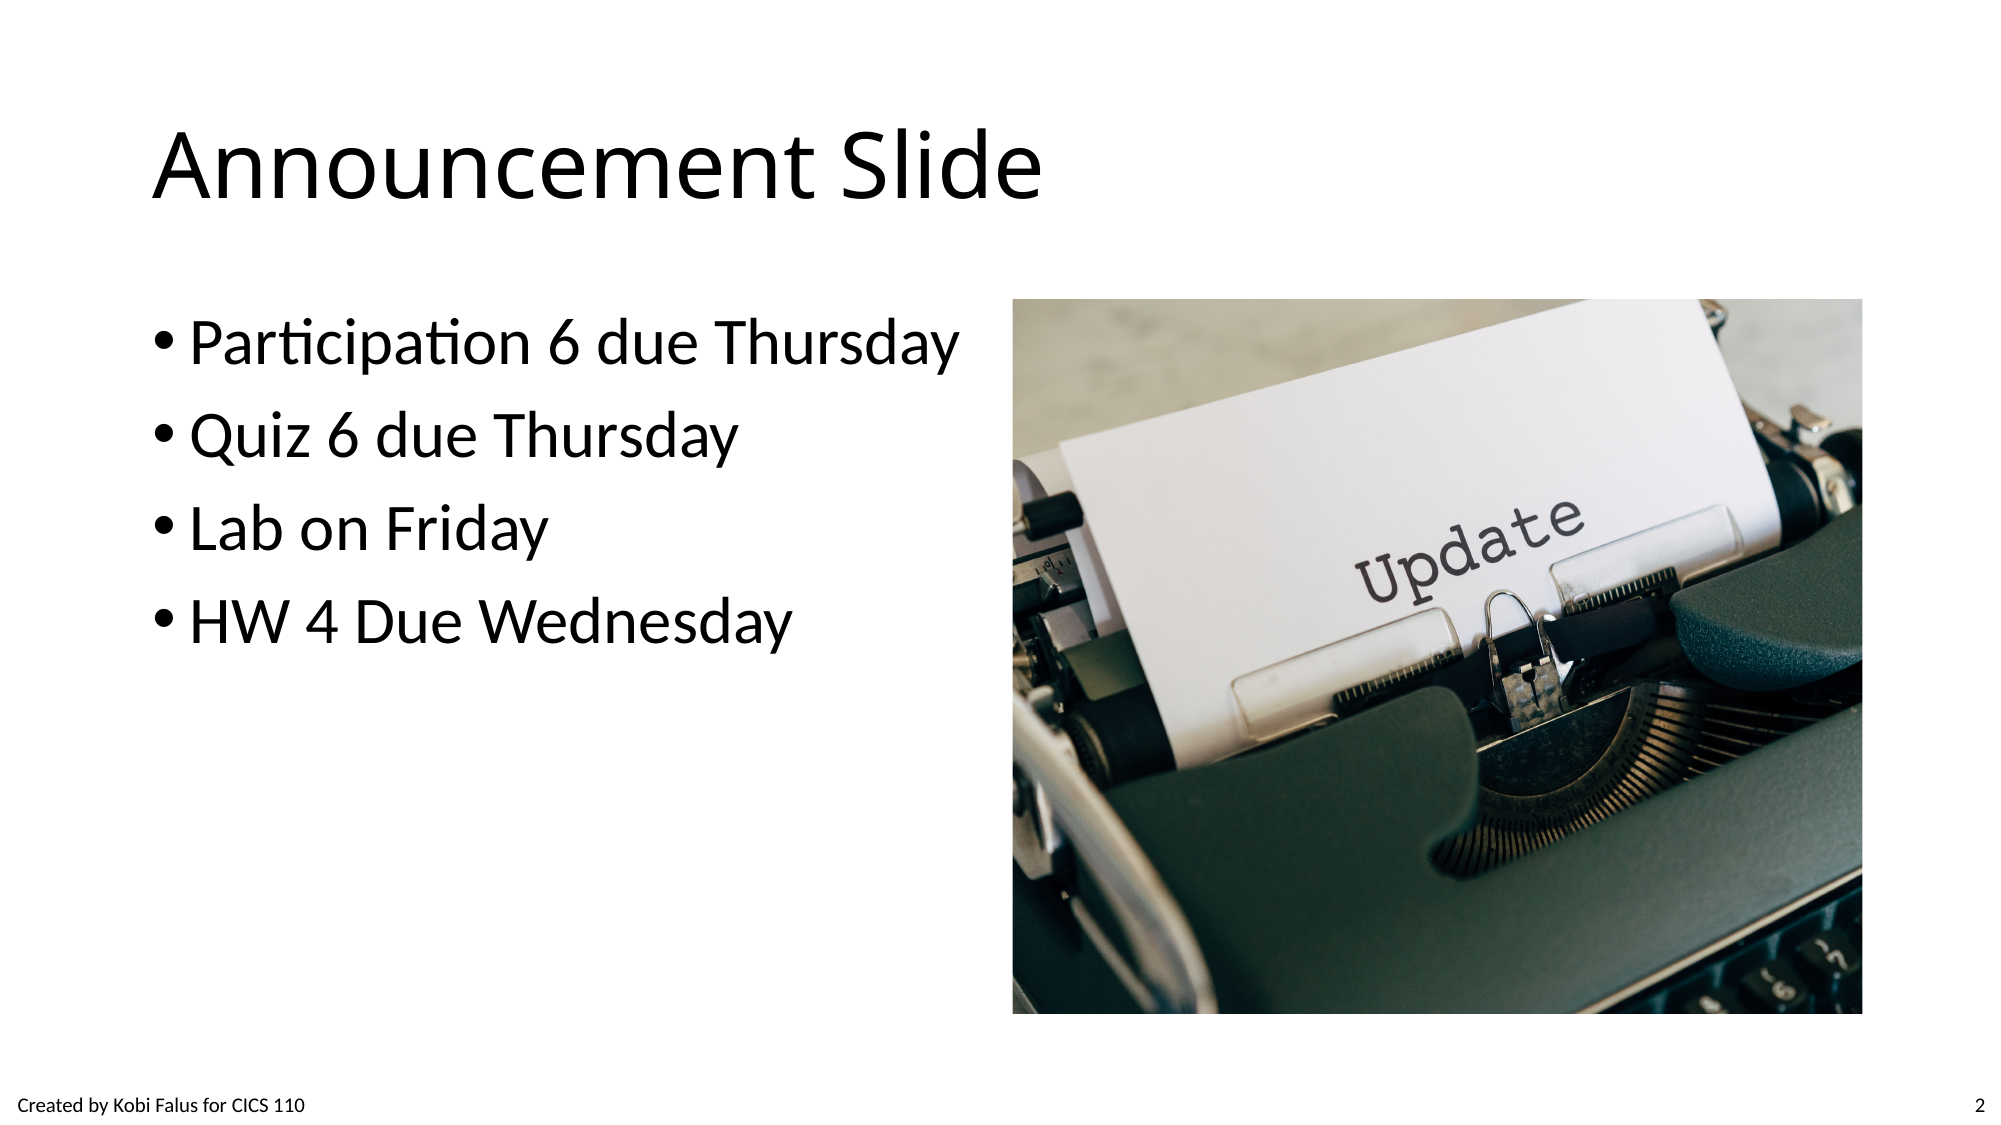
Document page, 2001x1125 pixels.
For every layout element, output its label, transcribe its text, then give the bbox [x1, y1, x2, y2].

title Announcement Slide [137, 59, 1863, 278]
picture [1012, 299, 1863, 1014]
list Participation 6 due Thursday Quiz 6 due Thursday Lab on Friday HW 4 Due Wednesday [137, 299, 988, 1014]
